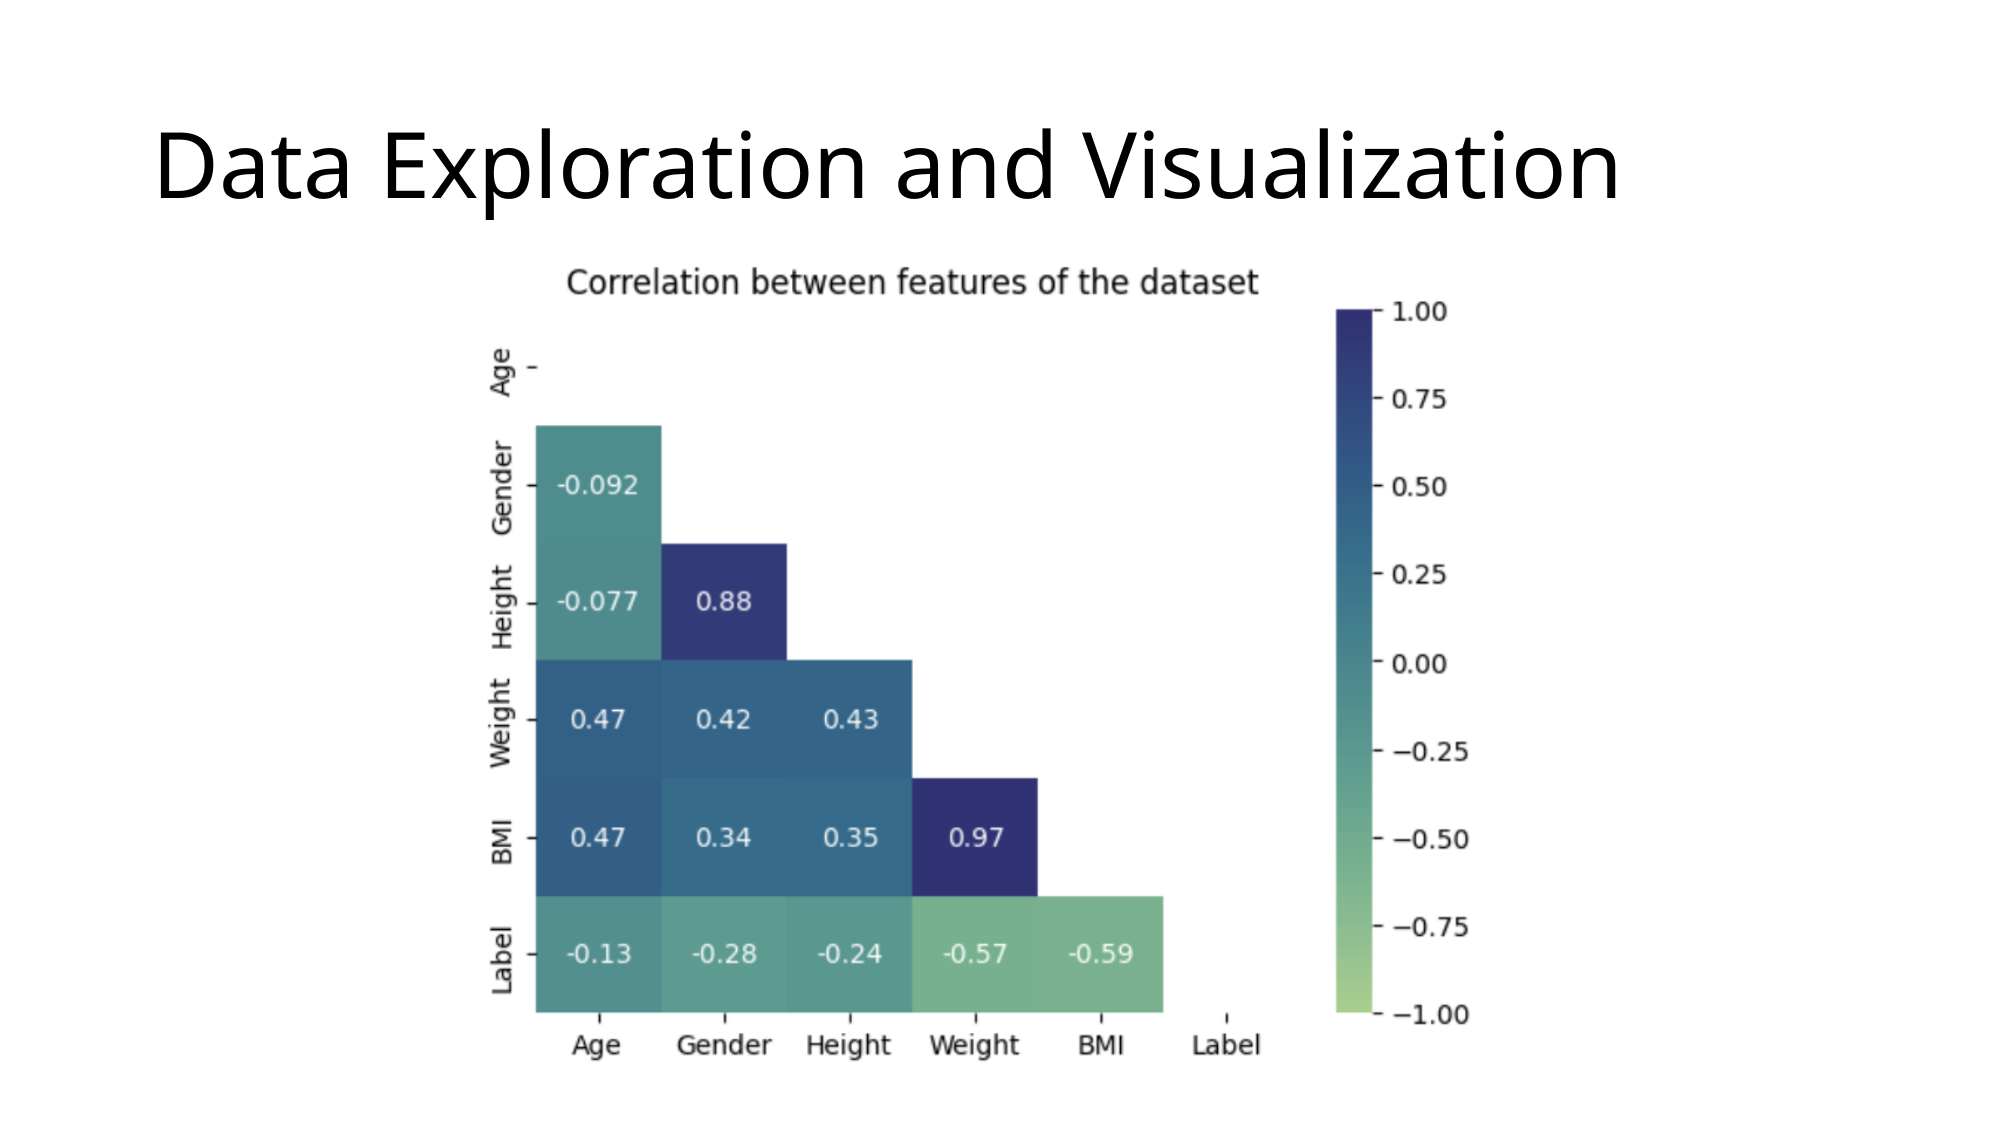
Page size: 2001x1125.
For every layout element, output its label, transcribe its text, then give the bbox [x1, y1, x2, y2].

title Data Exploration and Visualization [137, 59, 1863, 278]
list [426, 246, 1540, 1093]
